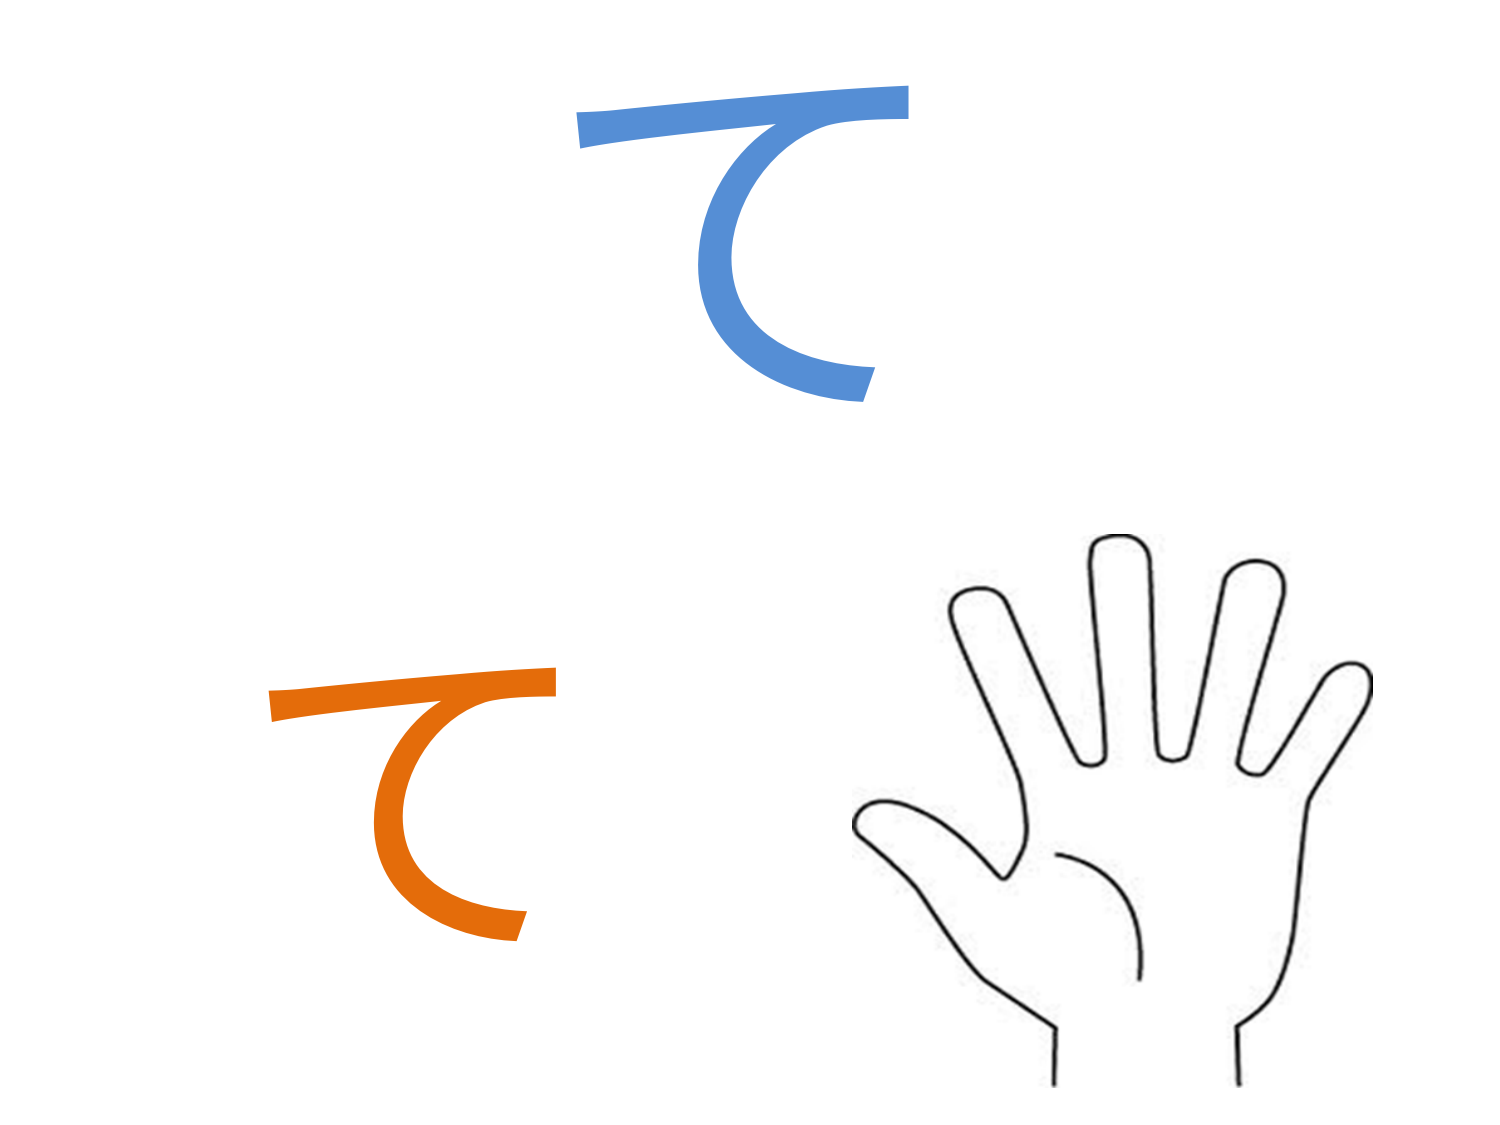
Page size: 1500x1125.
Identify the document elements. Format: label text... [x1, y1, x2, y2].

list て [37, 562, 794, 1018]
picture [799, 437, 1426, 1088]
title て [75, 45, 1425, 400]
